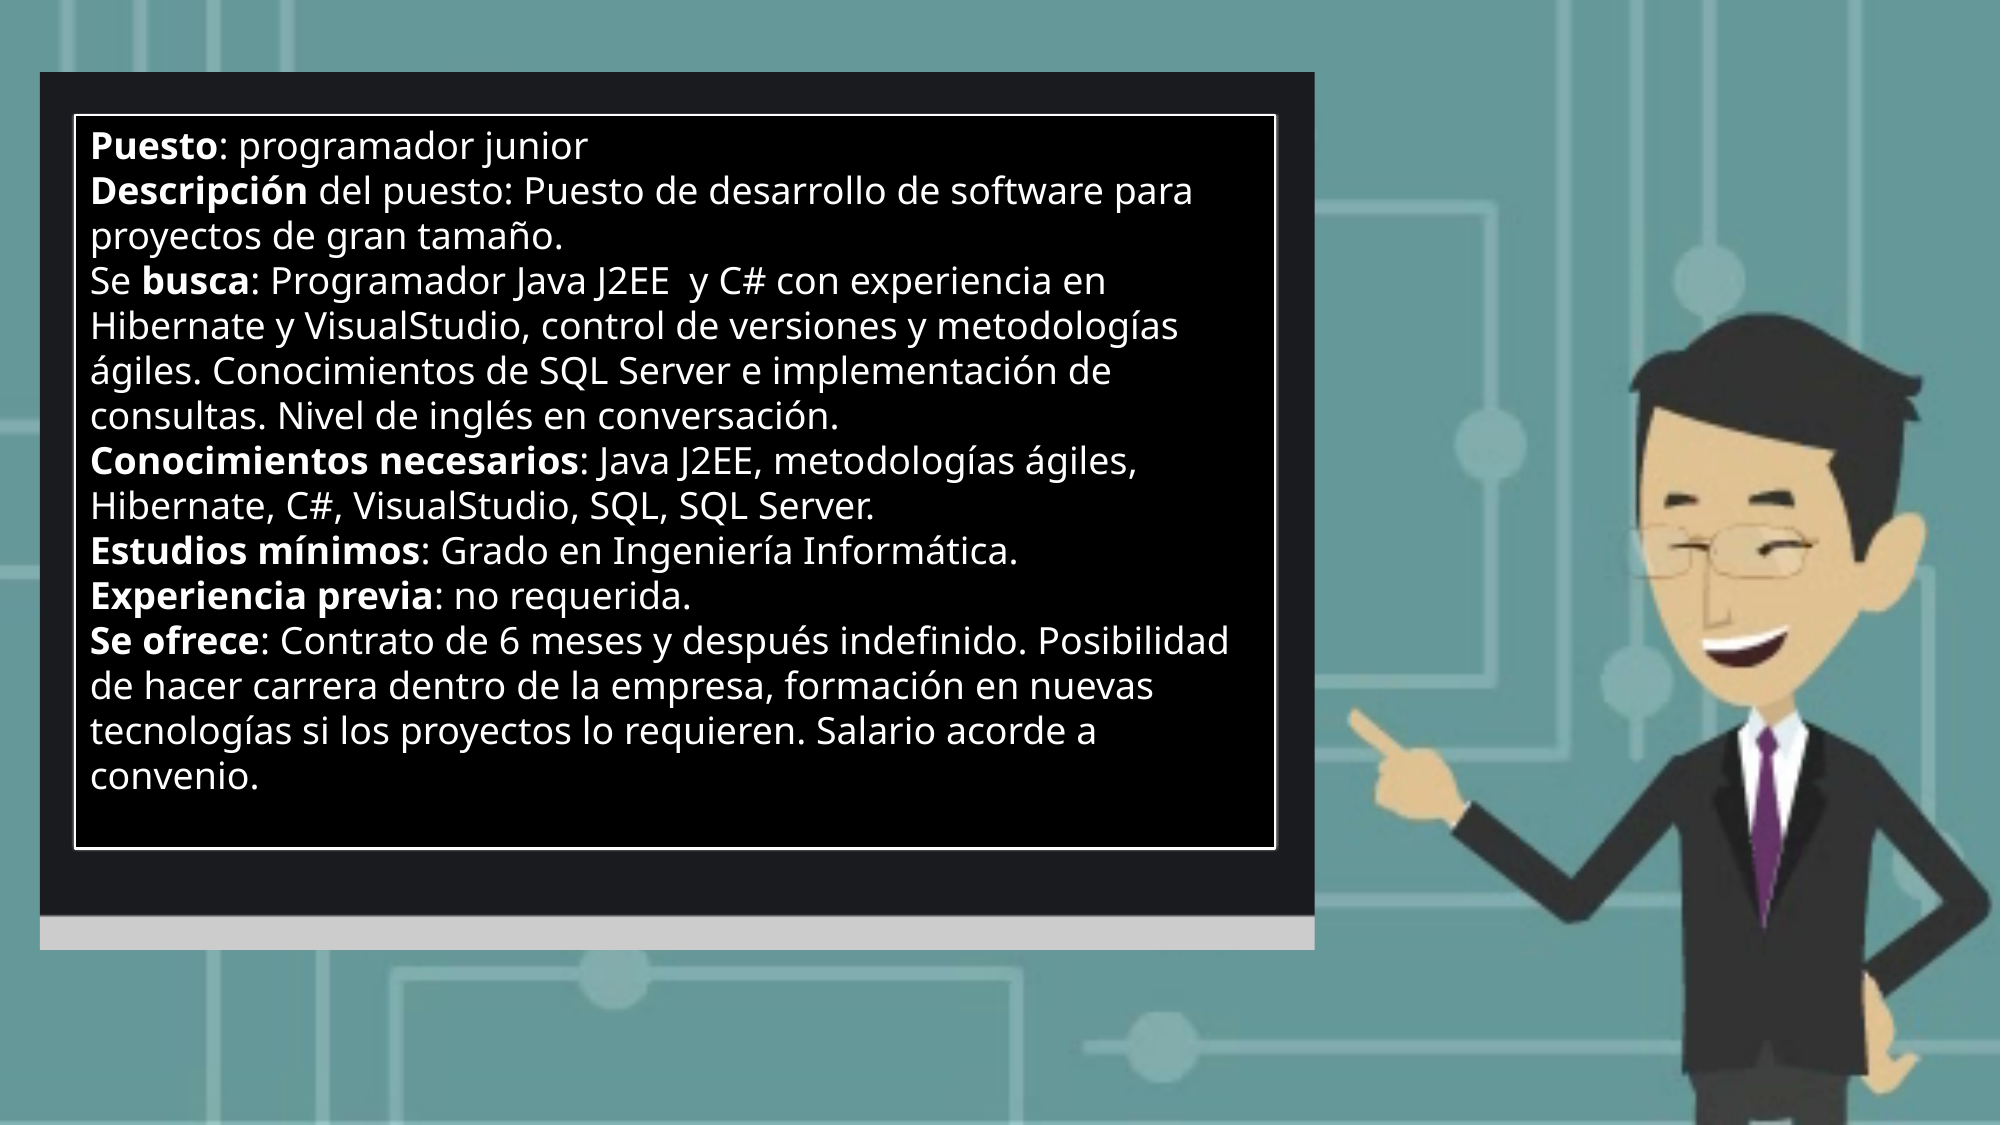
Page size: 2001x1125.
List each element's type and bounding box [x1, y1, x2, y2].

text_box [0, 0, 2000, 1125]
picture [39, 72, 1315, 950]
